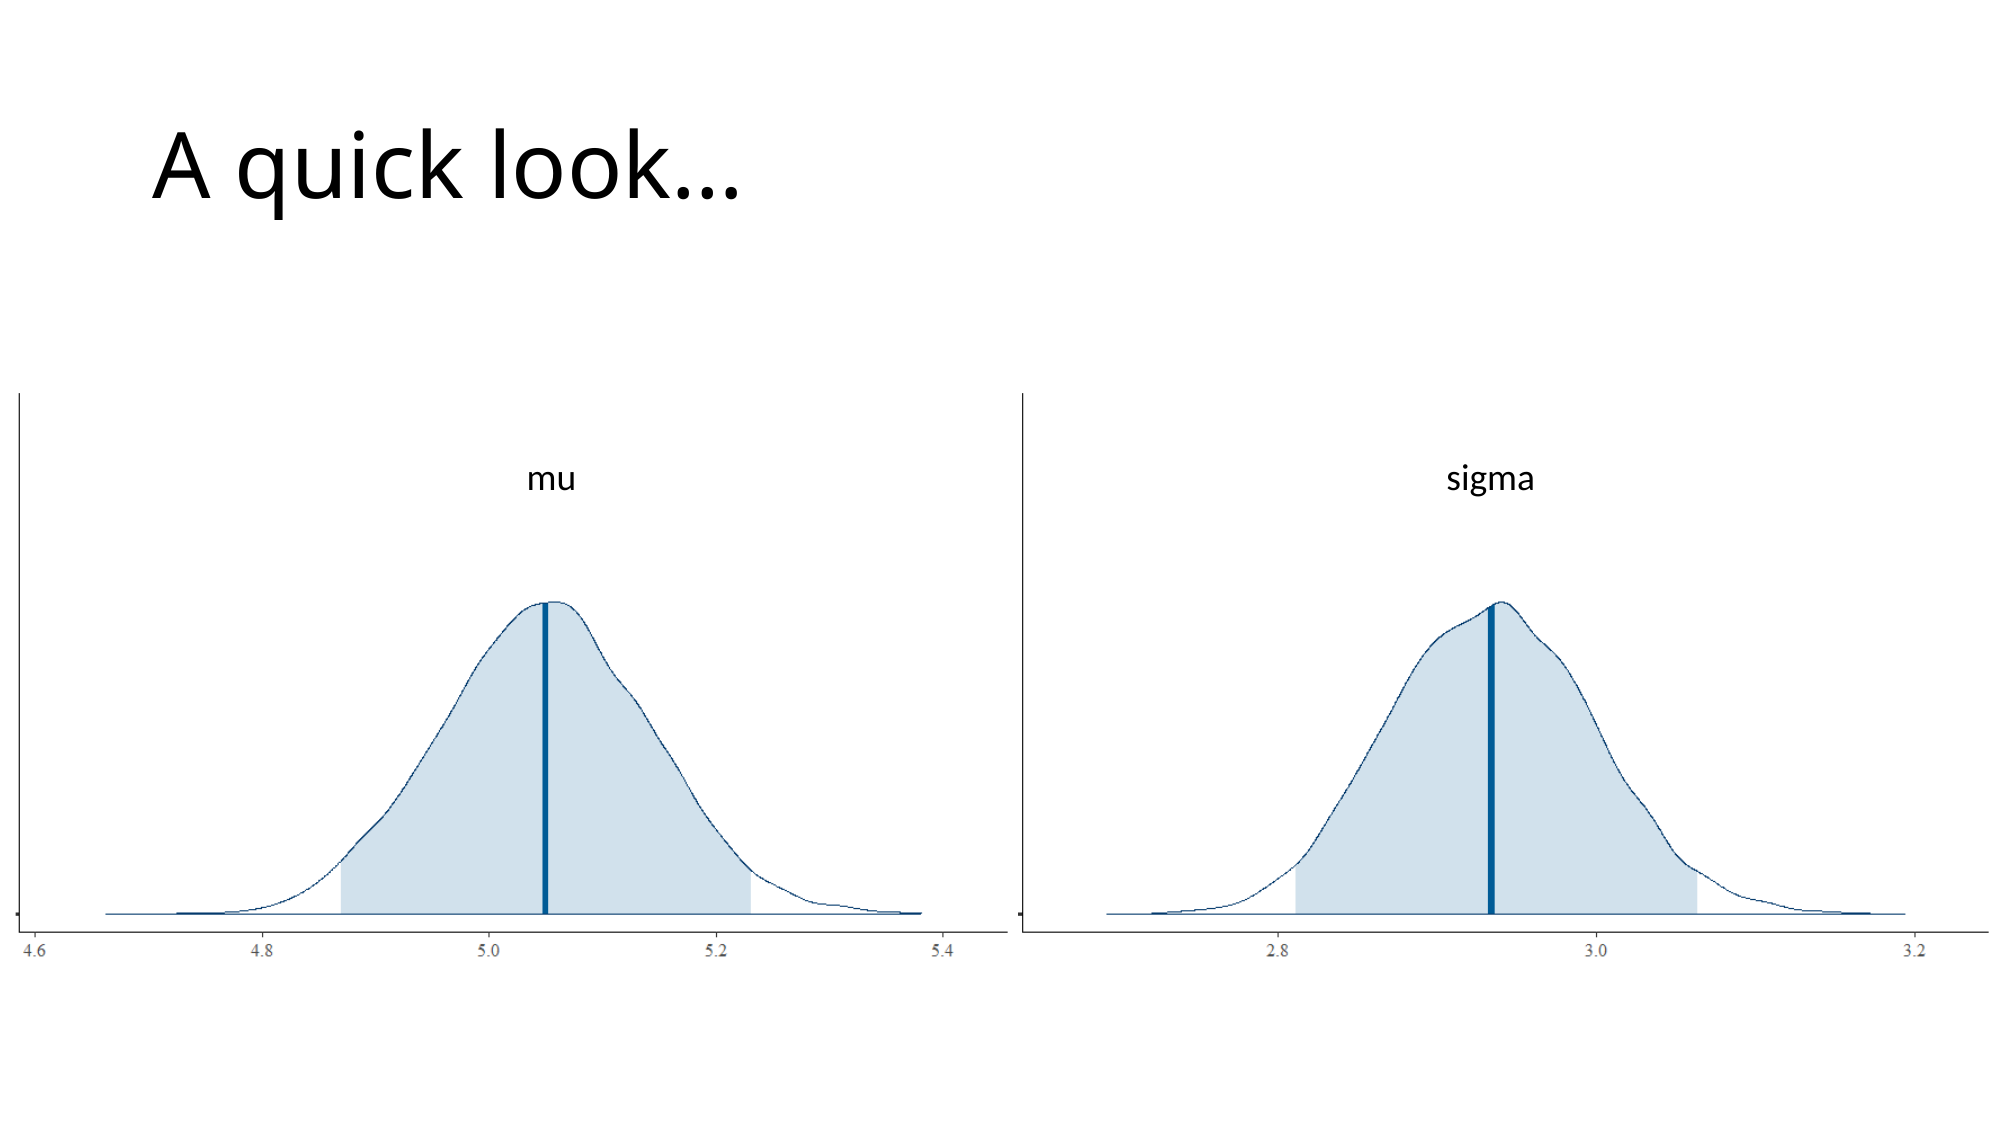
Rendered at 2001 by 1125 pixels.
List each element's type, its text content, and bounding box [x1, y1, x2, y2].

picture [15, 383, 2000, 970]
title A quick look… [137, 59, 1863, 278]
